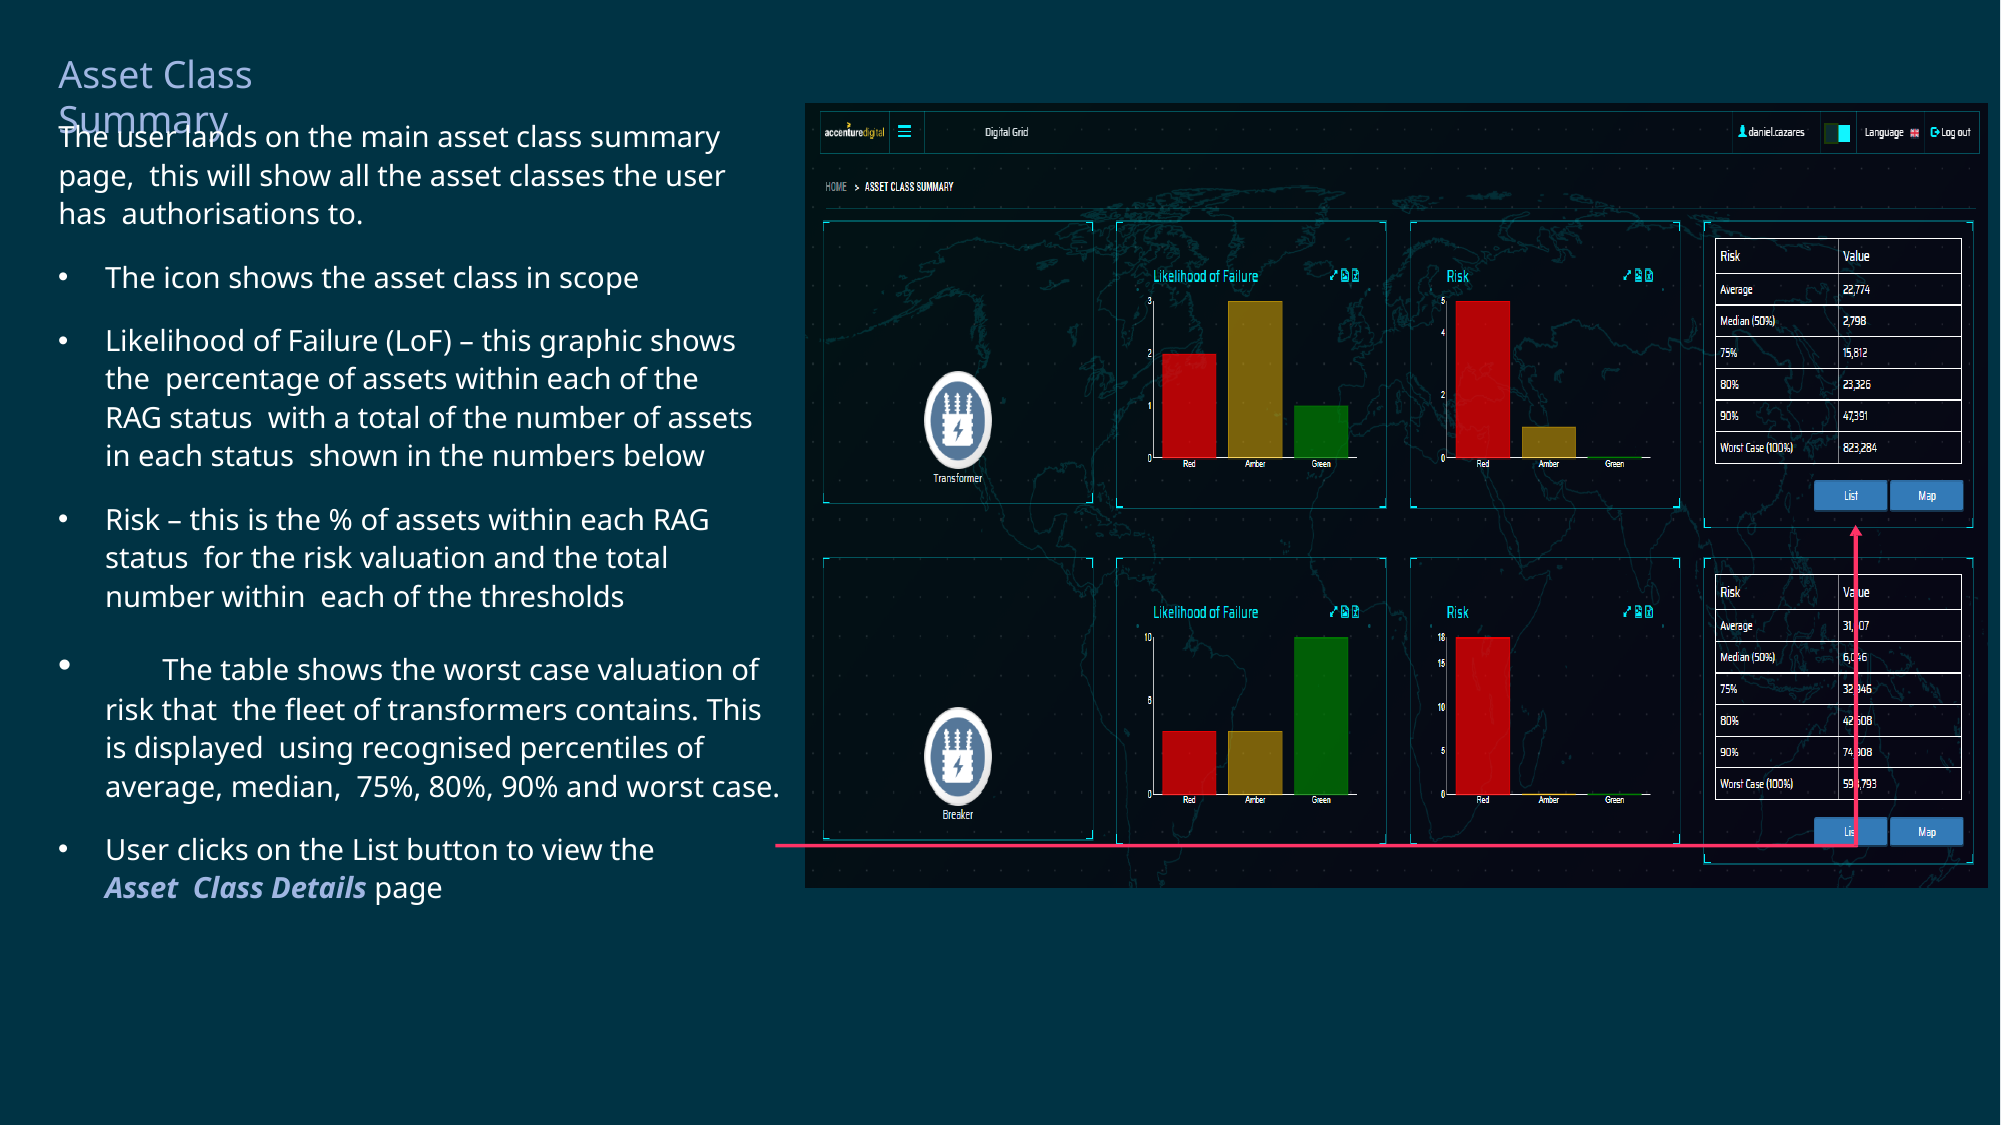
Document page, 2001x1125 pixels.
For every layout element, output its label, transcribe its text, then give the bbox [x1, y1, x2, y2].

picture [805, 104, 1987, 887]
text_box The user lands on the main asset class summary page, this will show all the asset classes the user has authorisations to. The icon shows the asset class in scope Likelihood of Failure (LoF) – this graphic shows the percentage of assets within each of the RAG status with a total of the number of assets in each status shown in the numbers below Risk – this is the % of assets within each RAG status for the risk valuation and the total number within each of the thresholds The table shows the worst case valuation of risk that the fleet of transformers contains. This is displayed using recognised percentiles of average, median, 75%, 80%, 90% and worst case. User clicks on the List button to view the Asset Class Details page [56, 113, 788, 905]
title Asset Class Summary [56, 48, 410, 113]
text_box [775, 843, 800, 848]
